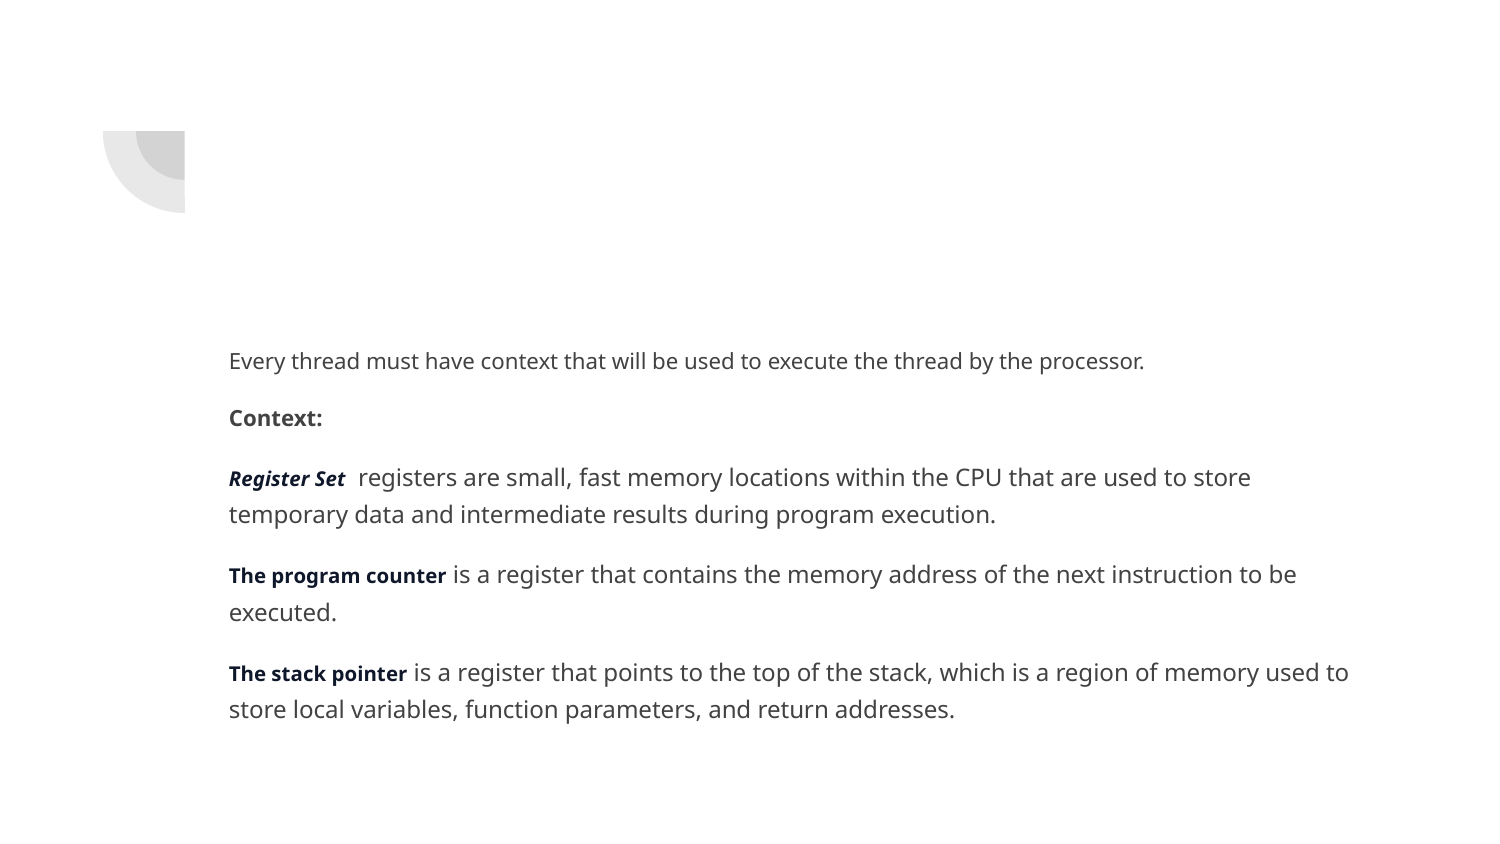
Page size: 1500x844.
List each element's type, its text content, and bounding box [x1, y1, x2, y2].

list Every thread must have context that will be used to execute the thread by the processor. Context: Register Set registers are small, fast memory locations within the CPU that are used to store temporary data and intermediate results during program execution. The program counter is a register that contains the memory address of the next instruction to be executed. The stack pointer is a register that points to the top of the stack, which is a region of memory used to store local variables, function parameters, and return addresses. [213, 326, 1368, 744]
